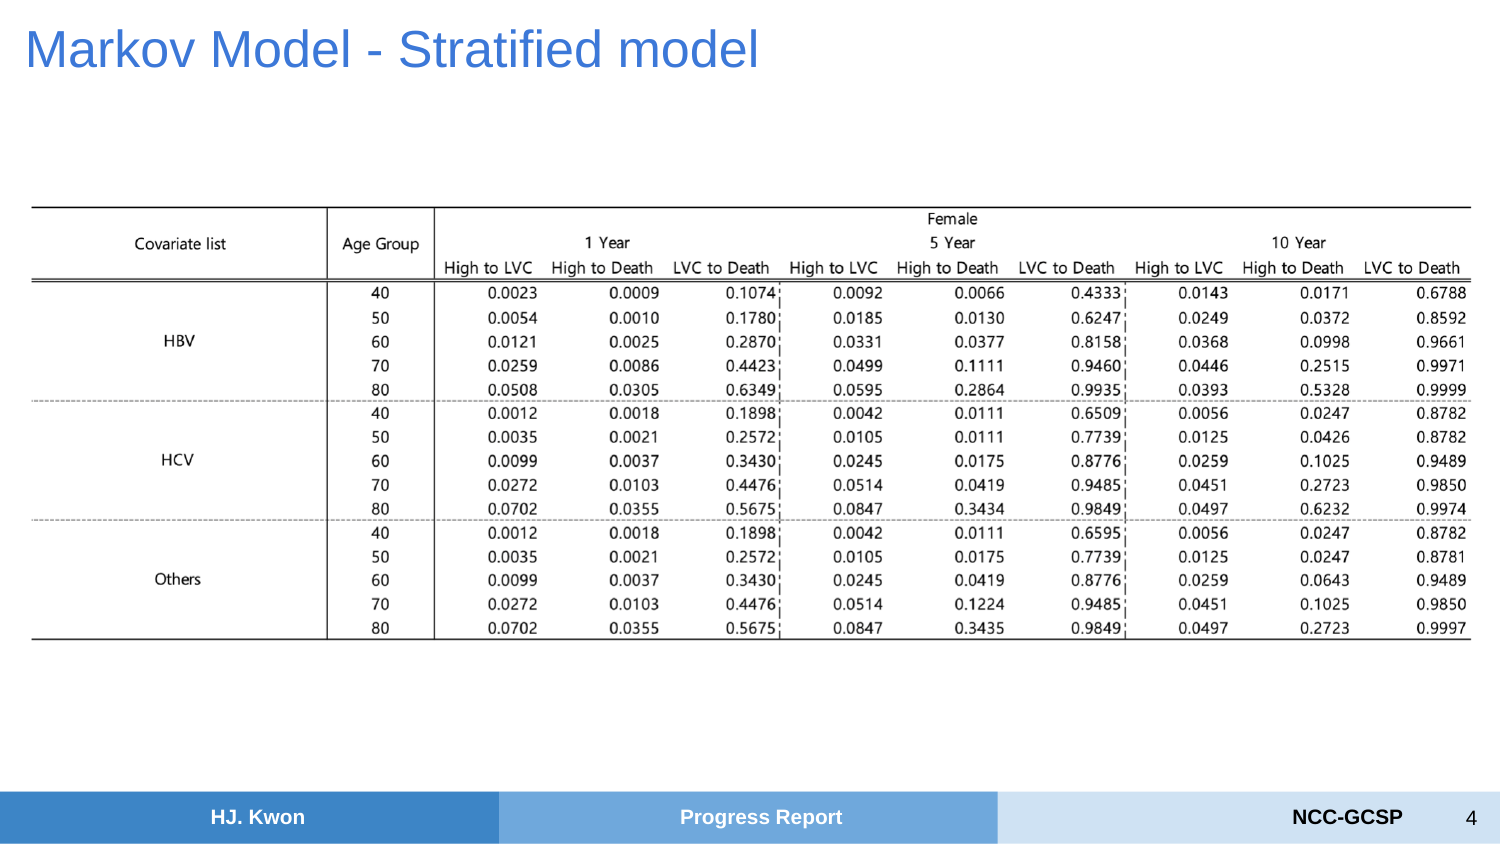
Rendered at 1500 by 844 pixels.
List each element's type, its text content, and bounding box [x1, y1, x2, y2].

text_box NCC-GCSP [1277, 790, 1428, 842]
text_box [499, 791, 998, 844]
slide_number ‹#› [1402, 784, 1493, 844]
text_box Markov Model - Stratified model [0, 0, 785, 93]
picture [24, 196, 1476, 648]
text_box [0, 791, 499, 844]
text_box [998, 791, 1402, 844]
text_box HJ. Kwon [195, 790, 390, 842]
text_box Progress Report [665, 790, 860, 842]
text_box [1493, 791, 1500, 844]
